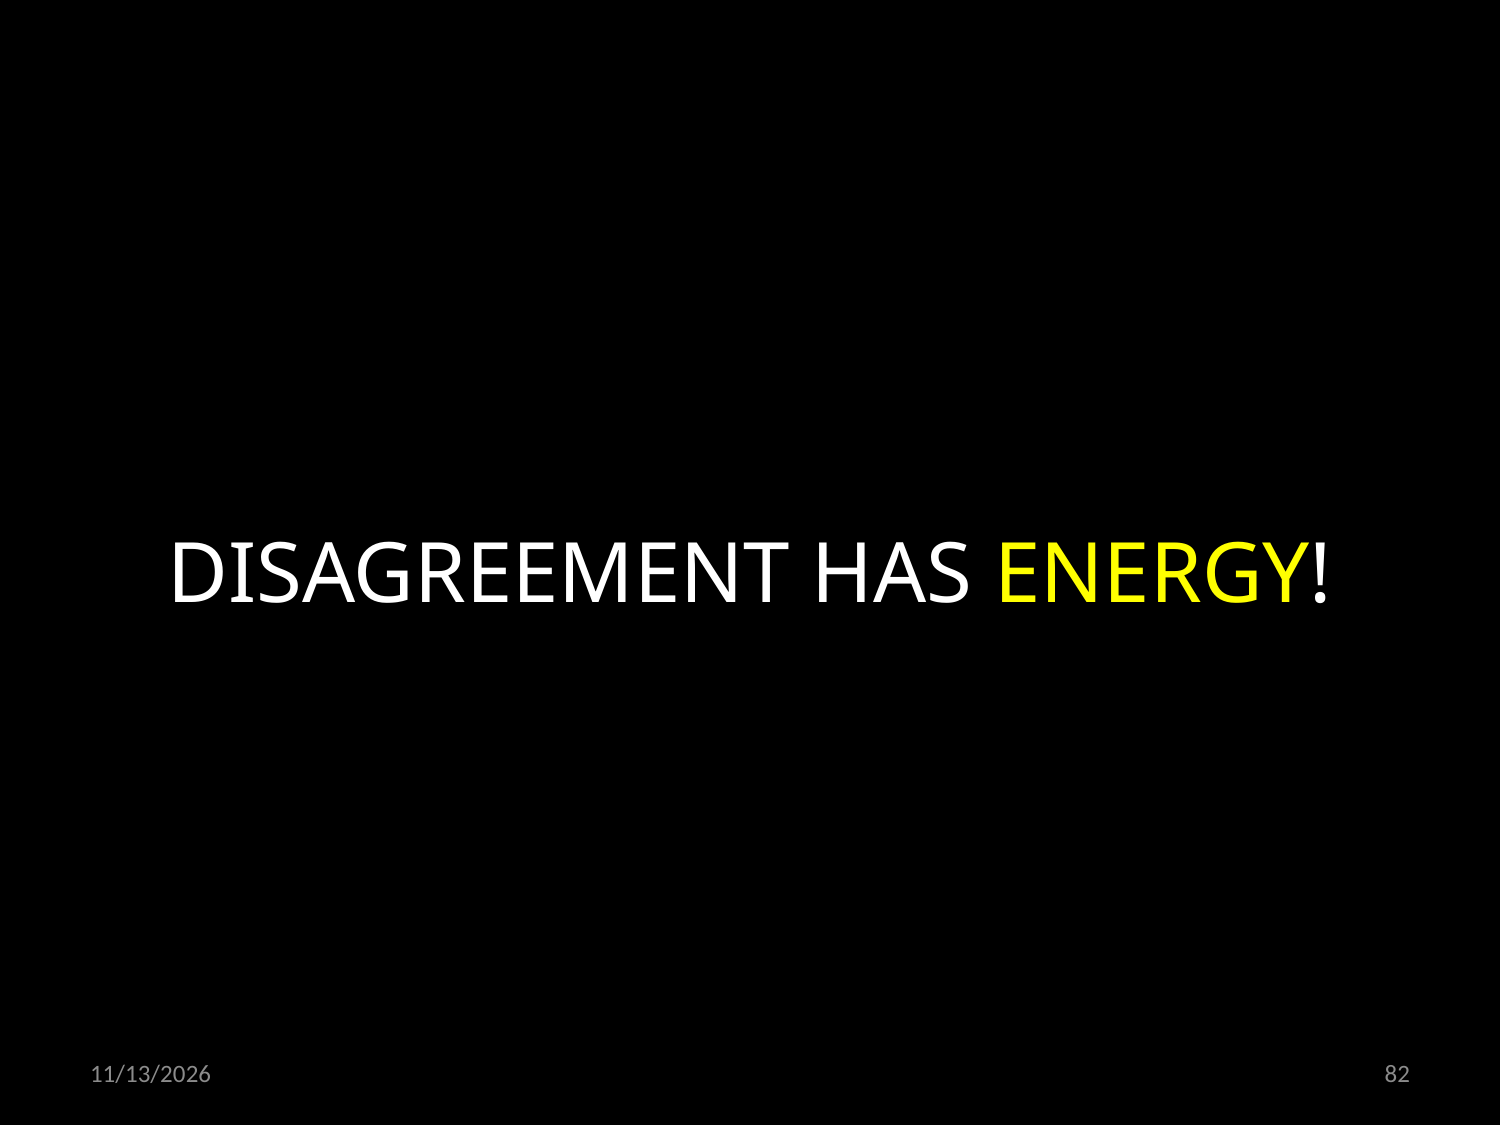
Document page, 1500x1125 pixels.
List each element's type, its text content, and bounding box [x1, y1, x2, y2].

slide_number 82 [1074, 1042, 1425, 1103]
list DISAGREEMENT HAS ENERGY! [0, 512, 1500, 614]
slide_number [75, 1042, 425, 1103]
